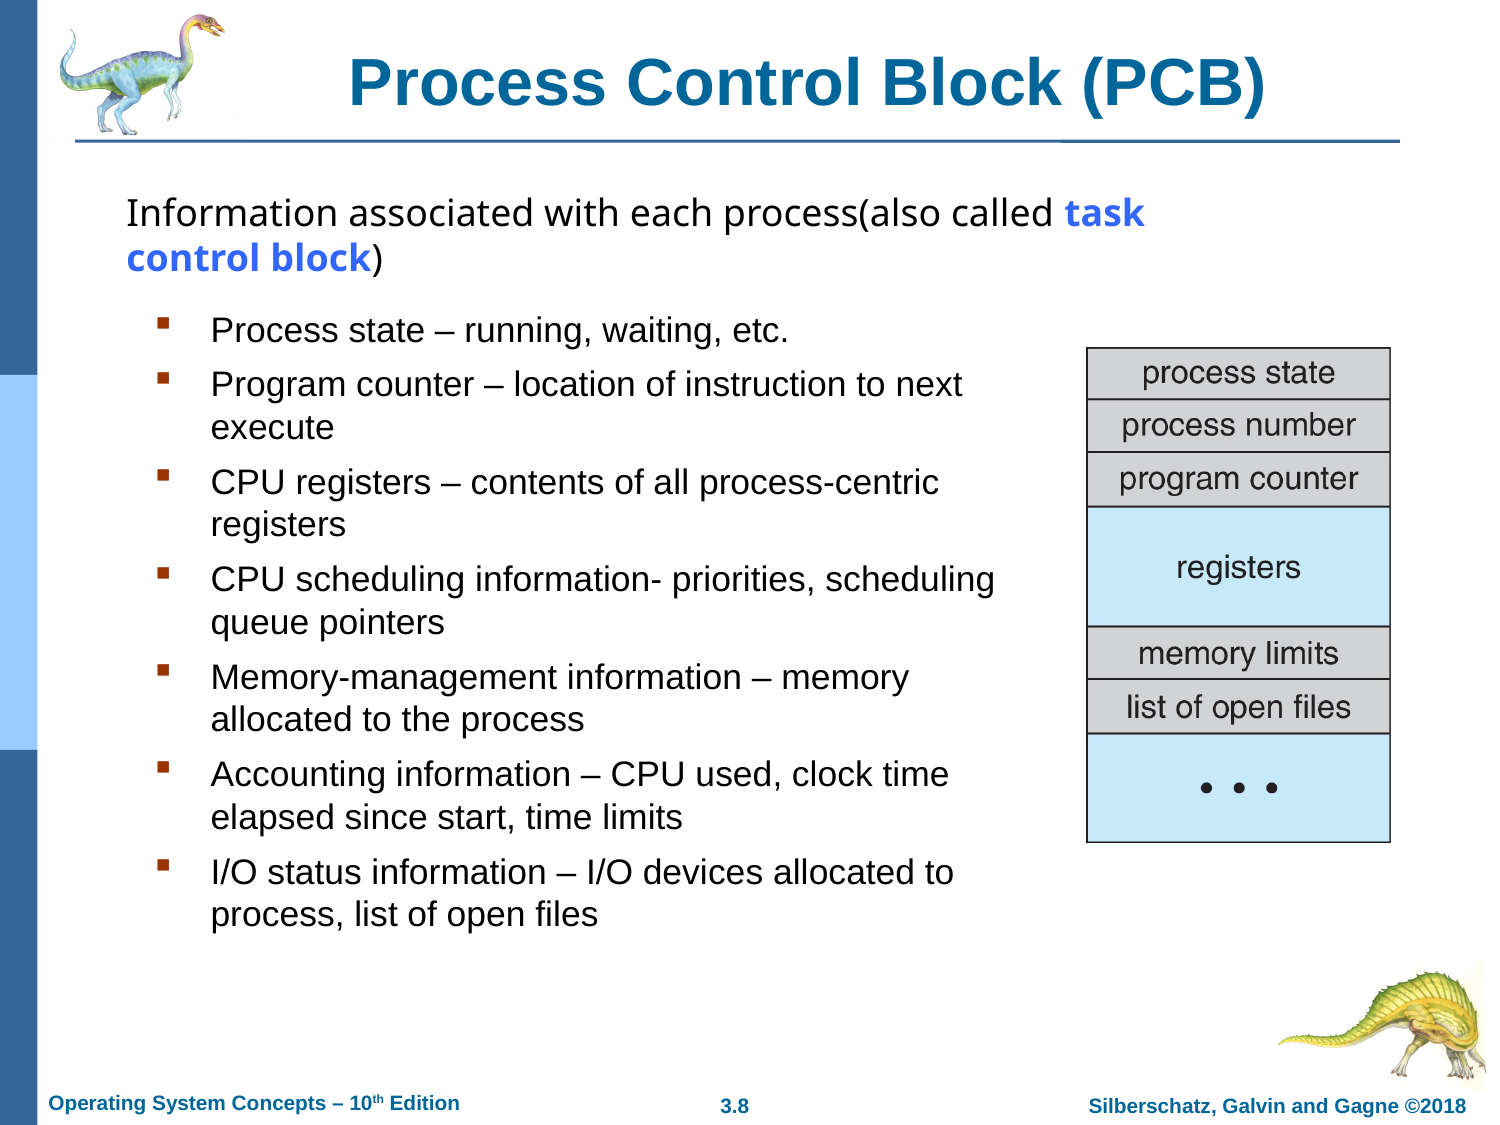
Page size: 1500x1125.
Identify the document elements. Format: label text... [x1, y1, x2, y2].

picture [46, 0, 243, 149]
list Process state – running, waiting, etc. Program counter – location of instruction to next execute CPU registers – contents of all process-centric registers CPU scheduling information- priorities, scheduling queue pointers Memory-management information – memory allocated to the process Accounting information – CPU used, clock time elapsed since start, time limits I/O status information – I/O devices allocated to process, list of open files [139, 332, 1061, 1024]
title Process Control Block (PCB) [191, 31, 1425, 127]
picture [1086, 347, 1391, 843]
picture [1275, 959, 1486, 1090]
text_box Information associated with each process(also called task control block) [111, 182, 1240, 332]
